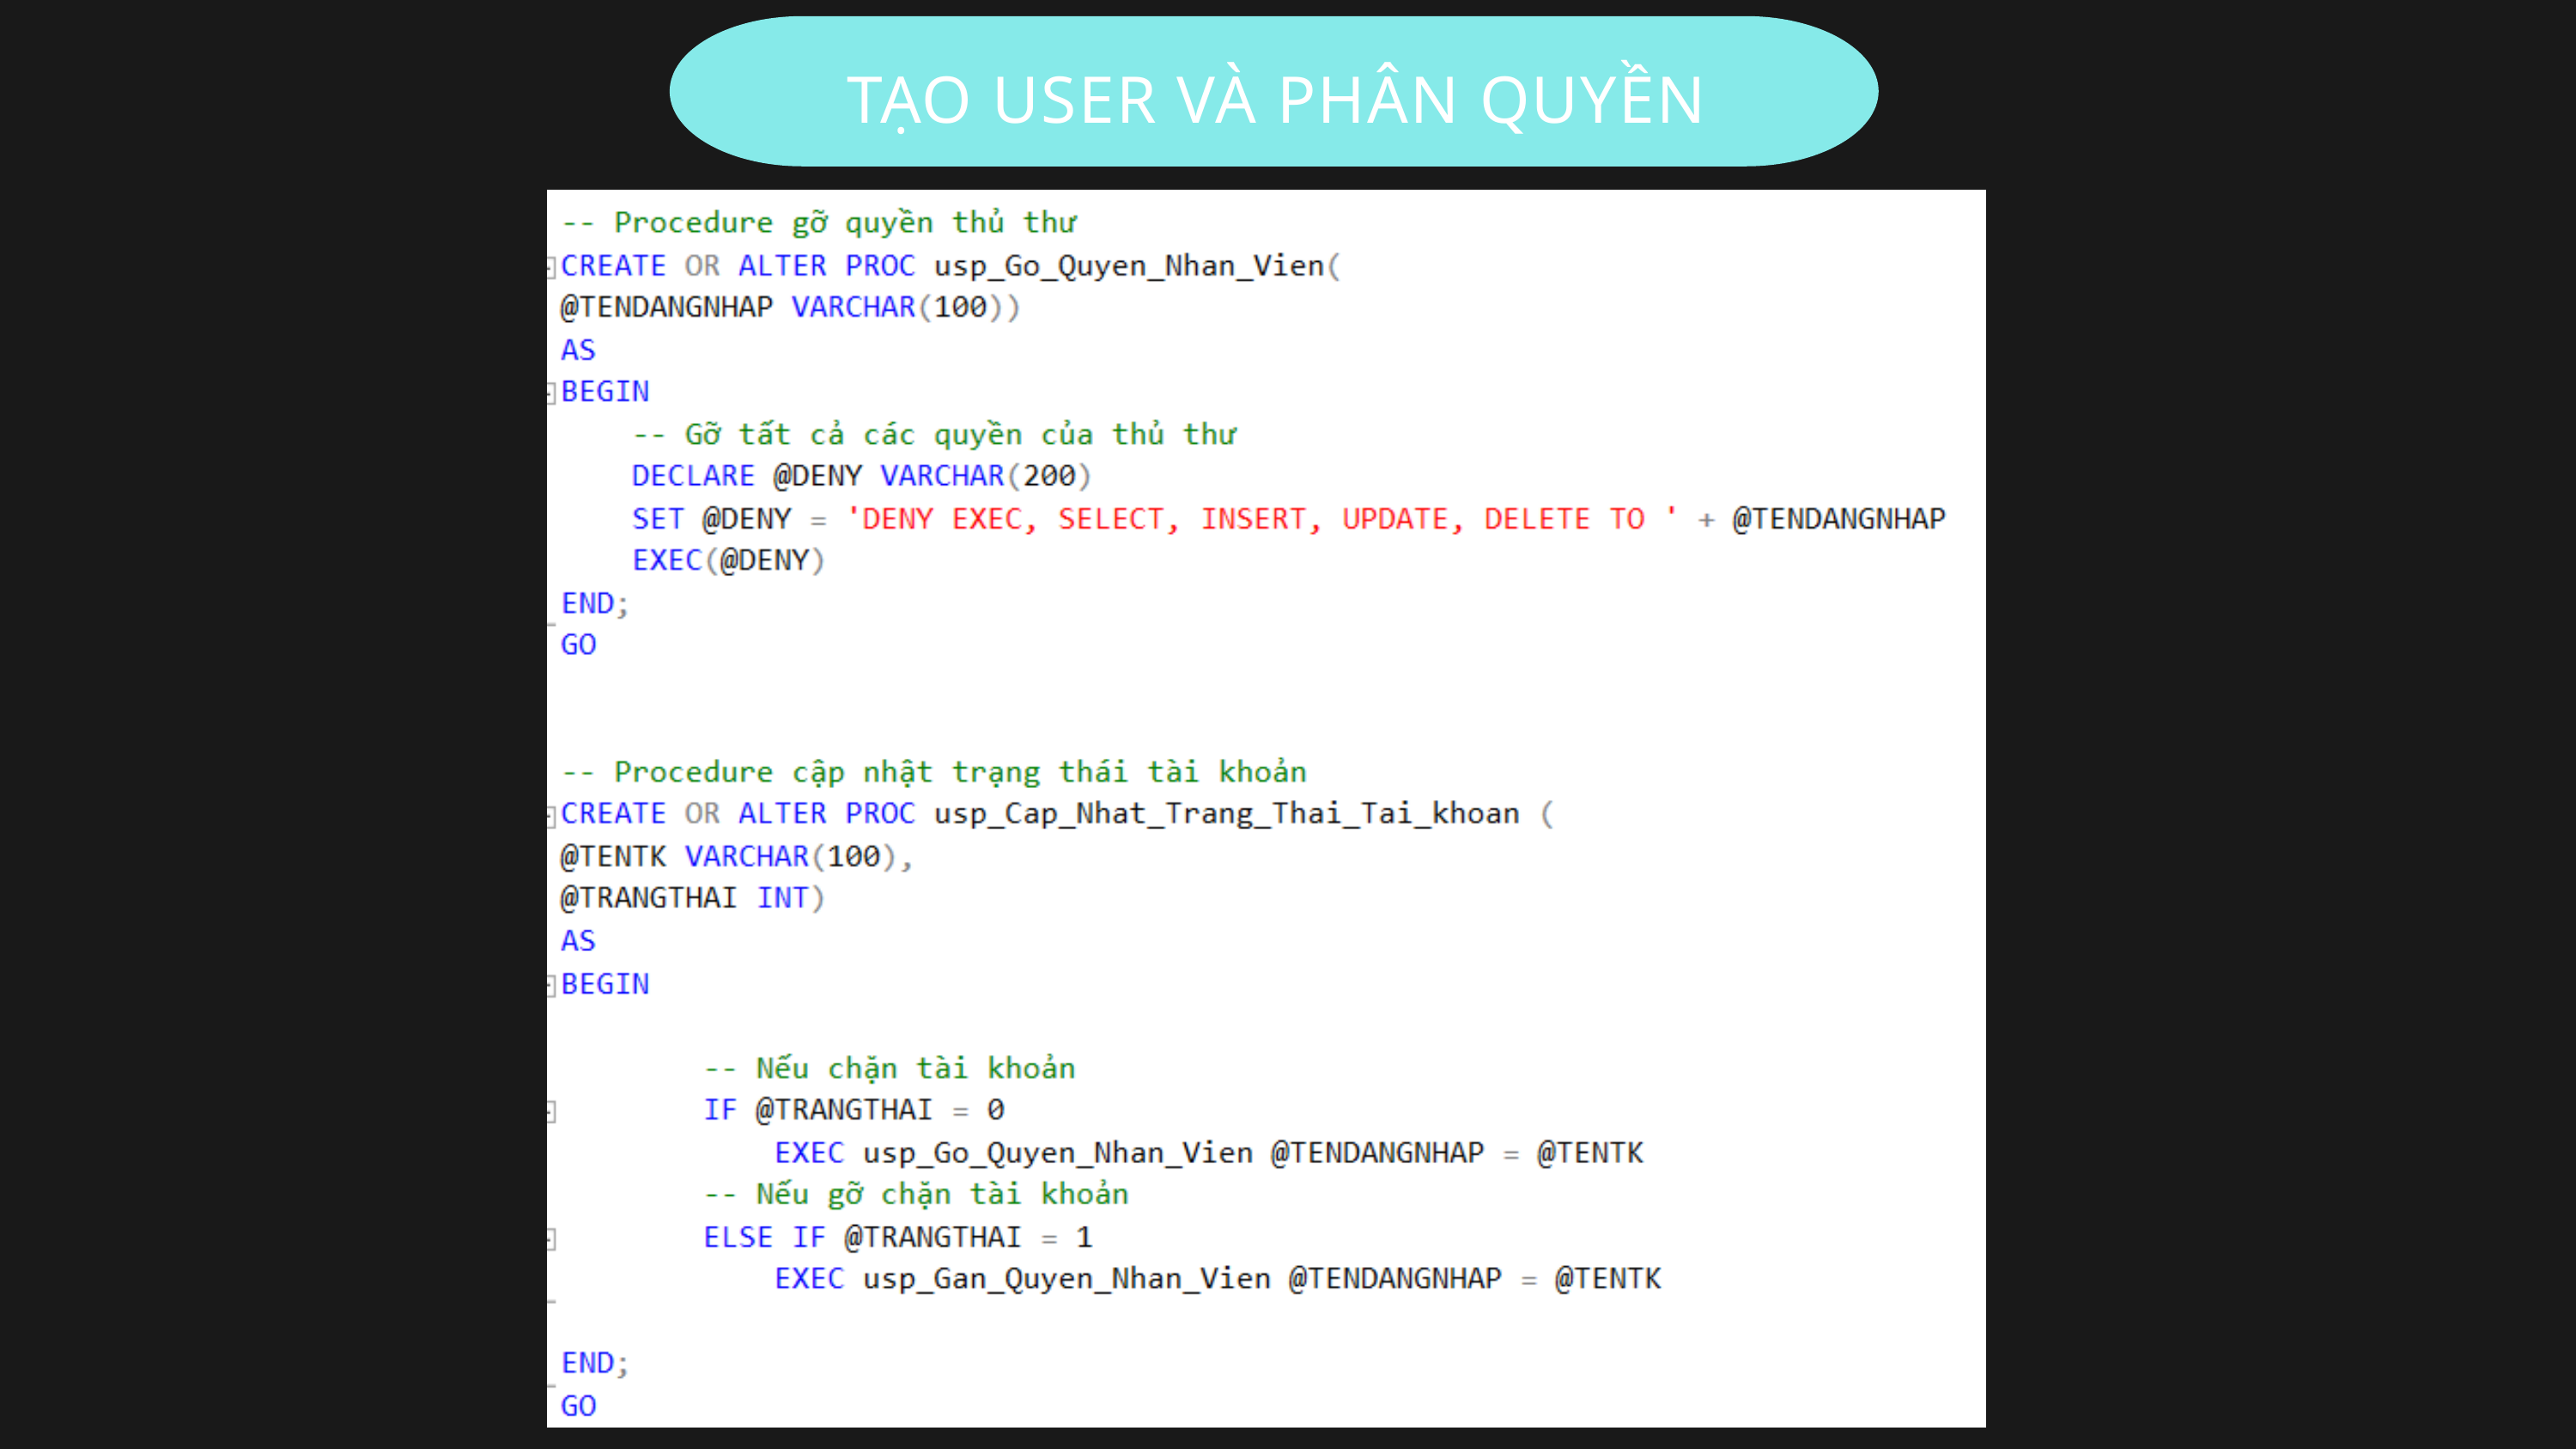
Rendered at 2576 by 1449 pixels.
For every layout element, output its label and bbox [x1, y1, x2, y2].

picture [547, 189, 1986, 1428]
text_box [669, 15, 1879, 167]
